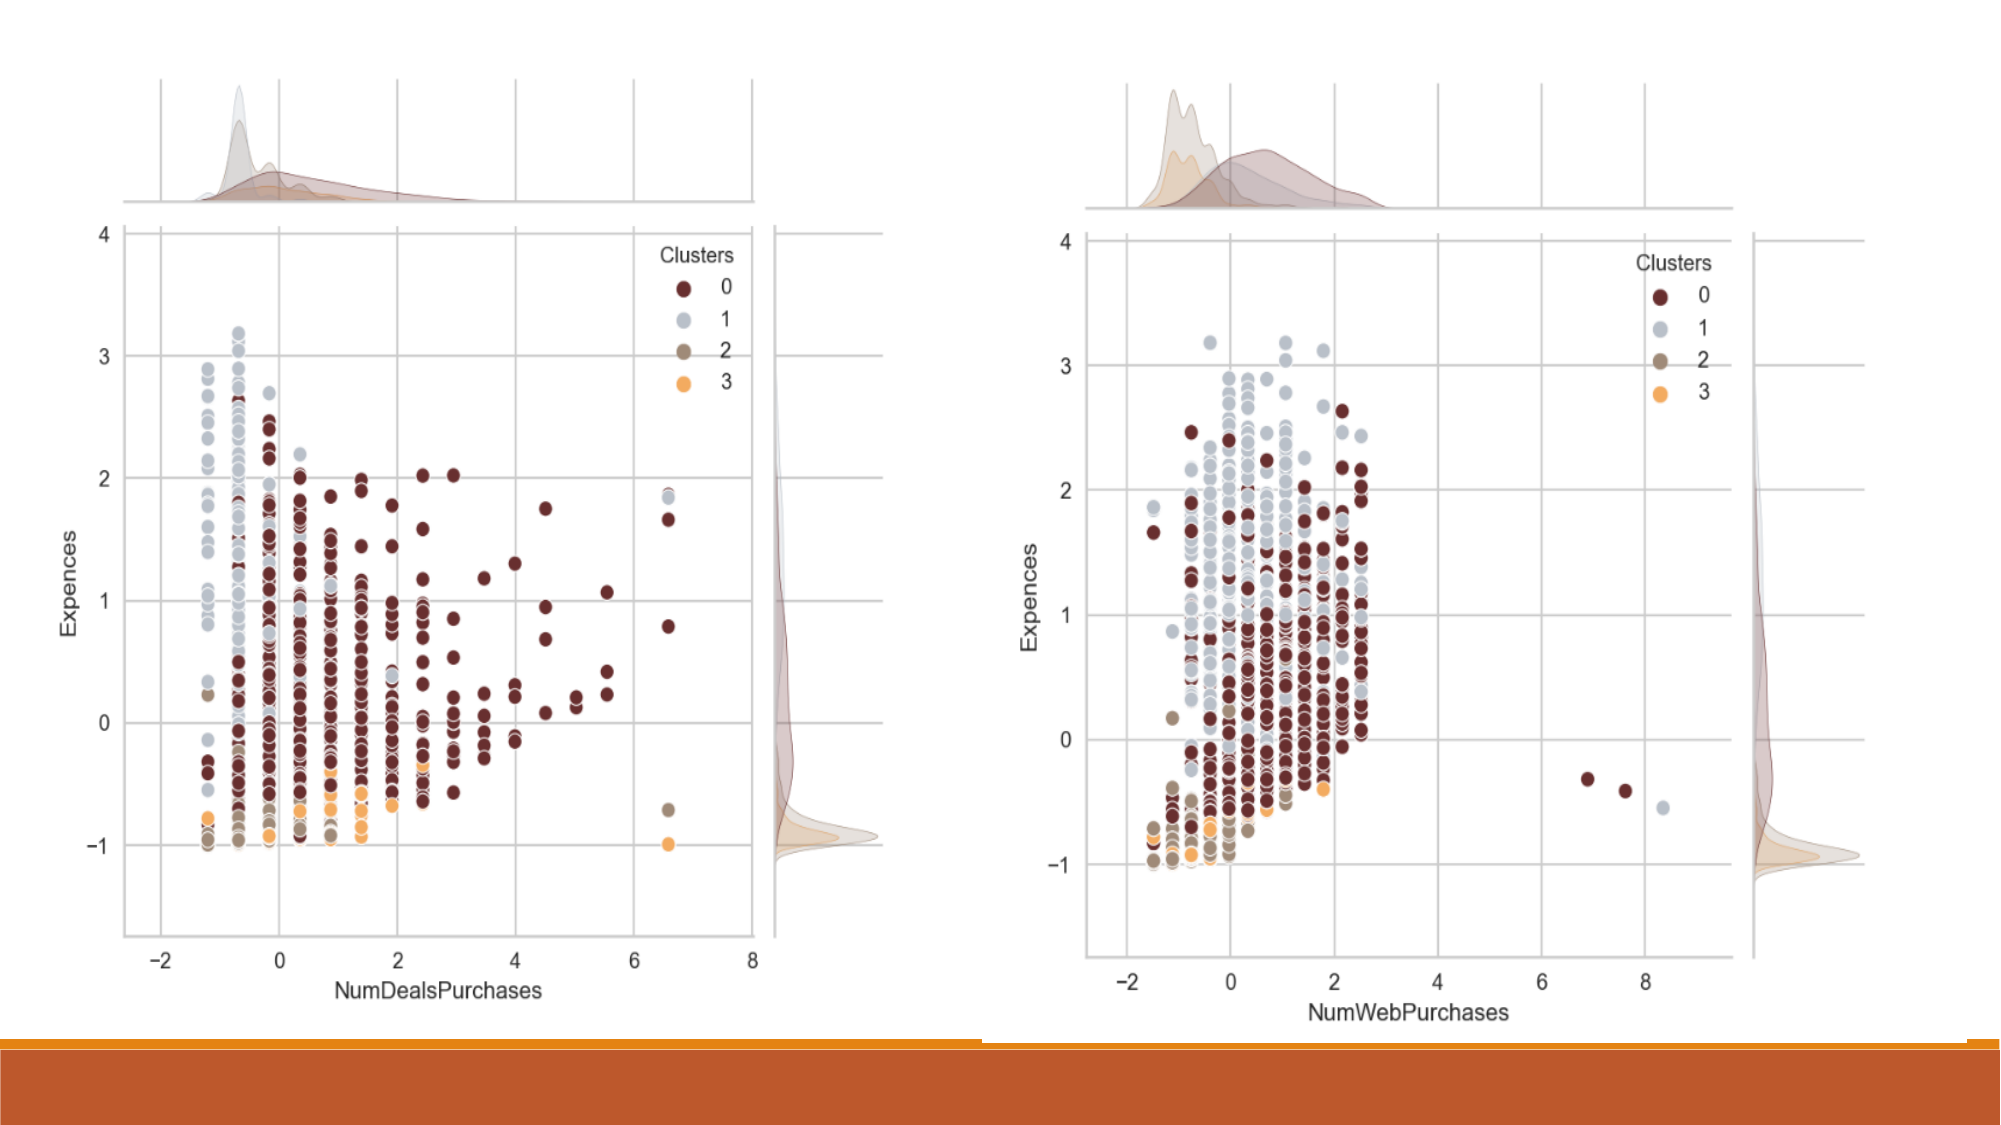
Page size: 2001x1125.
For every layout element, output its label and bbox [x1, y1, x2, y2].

picture [32, 55, 1968, 1043]
